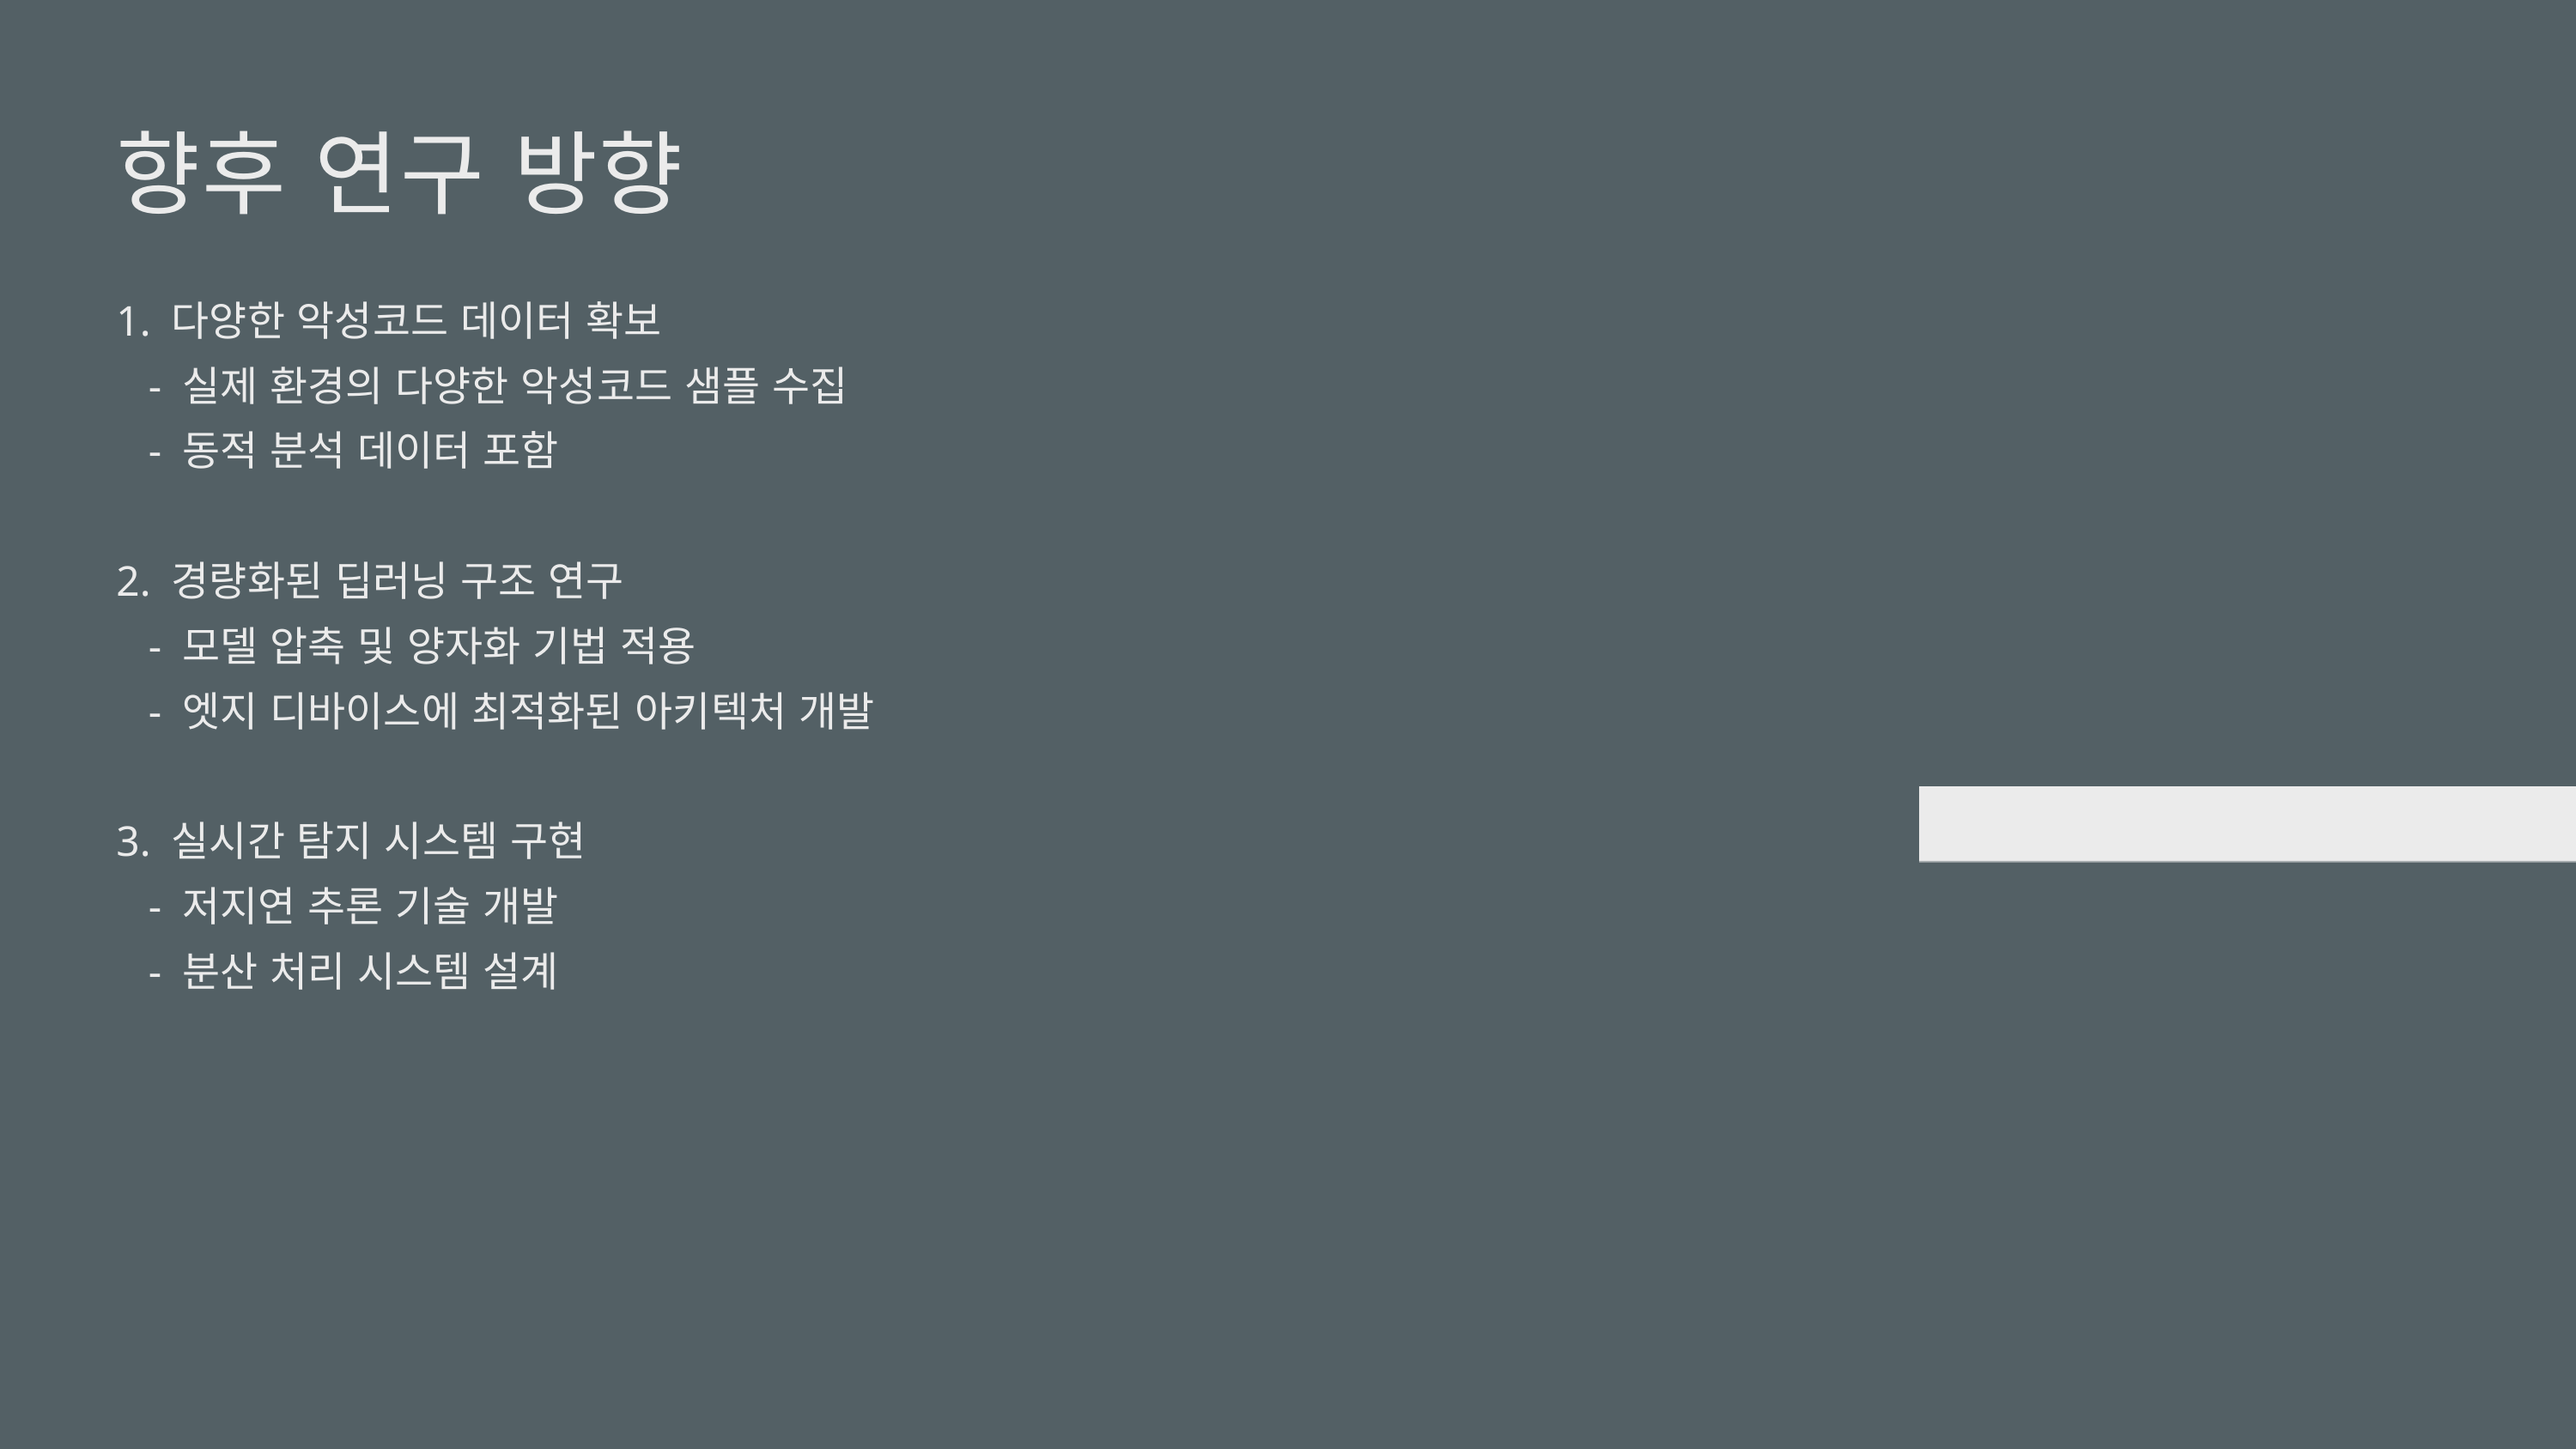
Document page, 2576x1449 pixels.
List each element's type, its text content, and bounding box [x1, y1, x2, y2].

text_box 1. 다양한 악성코드 데이터 확보 - 실제 환경의 다양한 악성코드 샘플 수집 - 동적 분석 데이터 포함 2. 경량화된 딥러닝 구조 연구 - 모델 압축 및 양자화 기법 적용 - 엣지 디바이스에 최적화된 아키텍처 개발 3. 실시간 탐지 시스템 구현 - 저지연 추론 기술 개발 - 분산 처리 시스템 설계 [116, 278, 1451, 1036]
picture [1919, 786, 2576, 863]
text_box 향후 연구 방향 [116, 111, 2480, 240]
